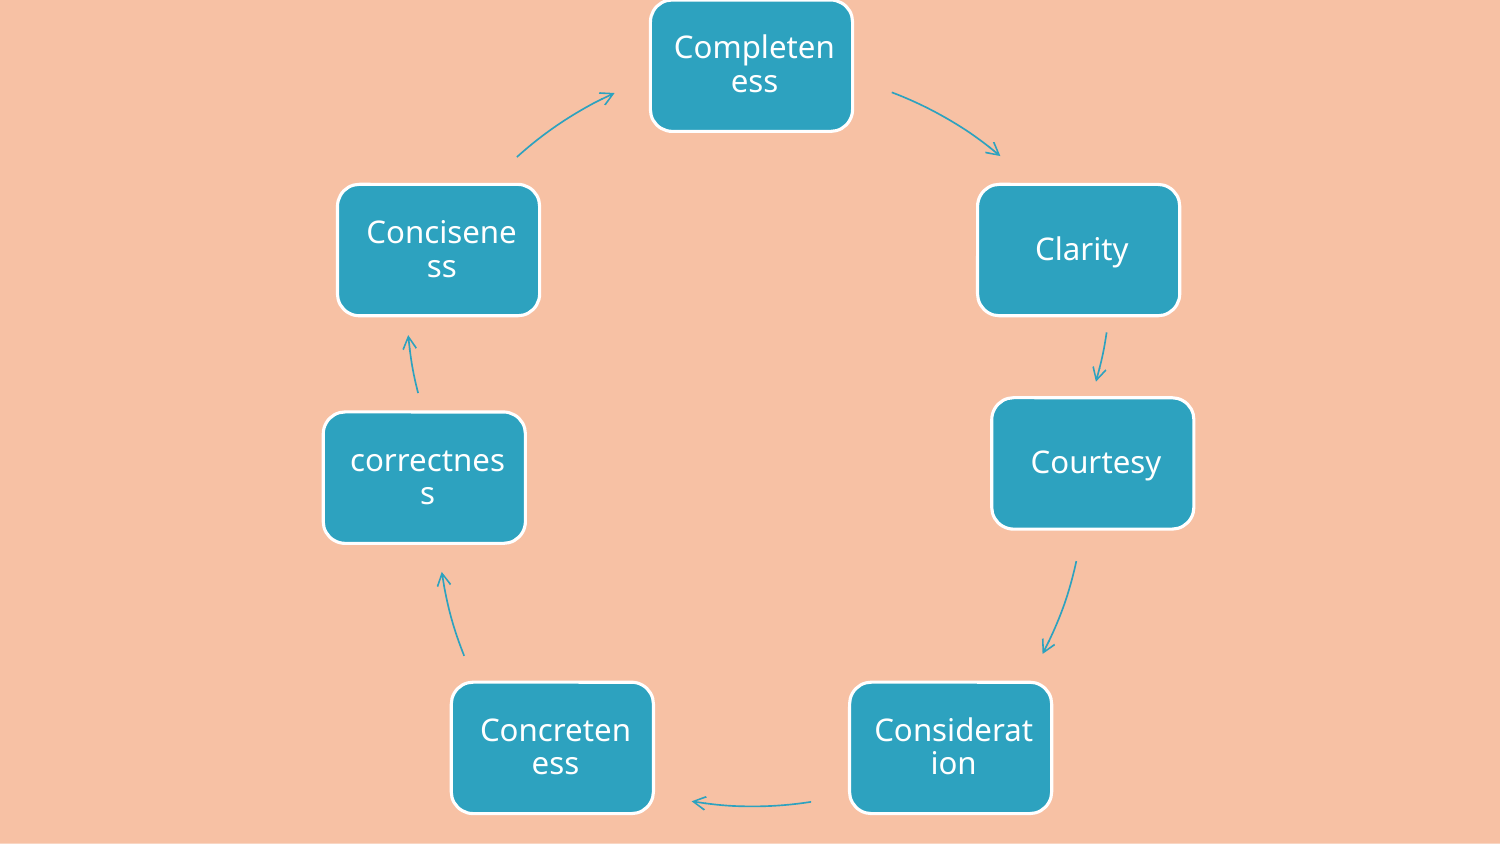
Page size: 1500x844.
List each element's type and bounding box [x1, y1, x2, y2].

text_box [0, 0, 1500, 844]
